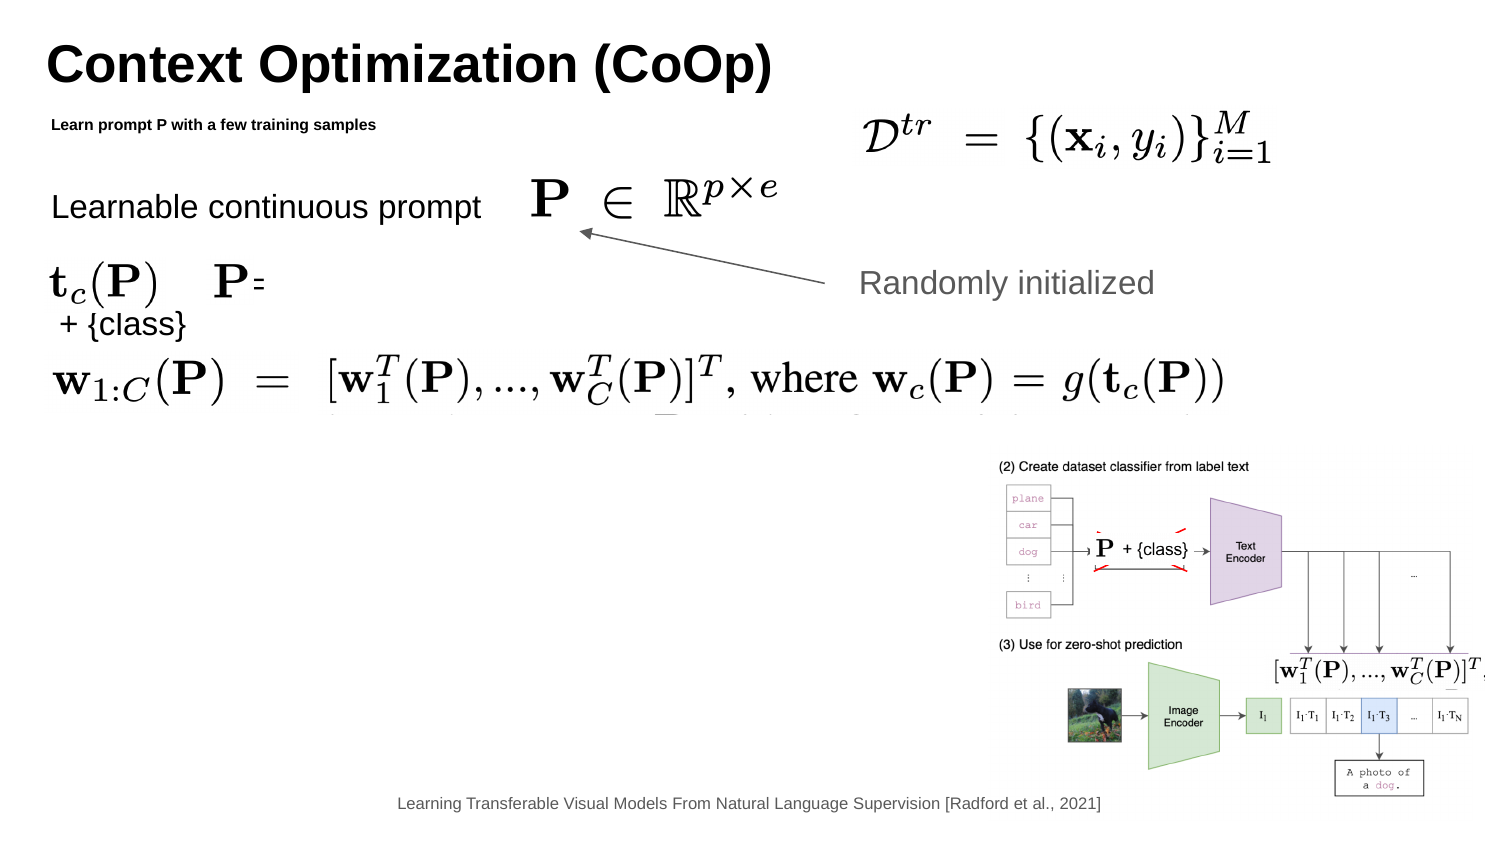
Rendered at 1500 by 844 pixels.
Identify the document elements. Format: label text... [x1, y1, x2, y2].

title Learn prompt P with a few training samples [36, 99, 1172, 149]
list Learning Transferable Visual Models From Natural Language Supervision [Radford et al., 2021] [308, 775, 983, 822]
list Learnable continuous prompt [36, 164, 1112, 231]
picture [988, 444, 1486, 821]
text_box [852, 104, 1277, 170]
text_box Randomly initialized [843, 245, 1204, 308]
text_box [579, 230, 825, 284]
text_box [43, 246, 439, 314]
title Context Optimization (CoOp) [31, 14, 1430, 109]
picture [516, 168, 794, 231]
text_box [43, 348, 1229, 416]
